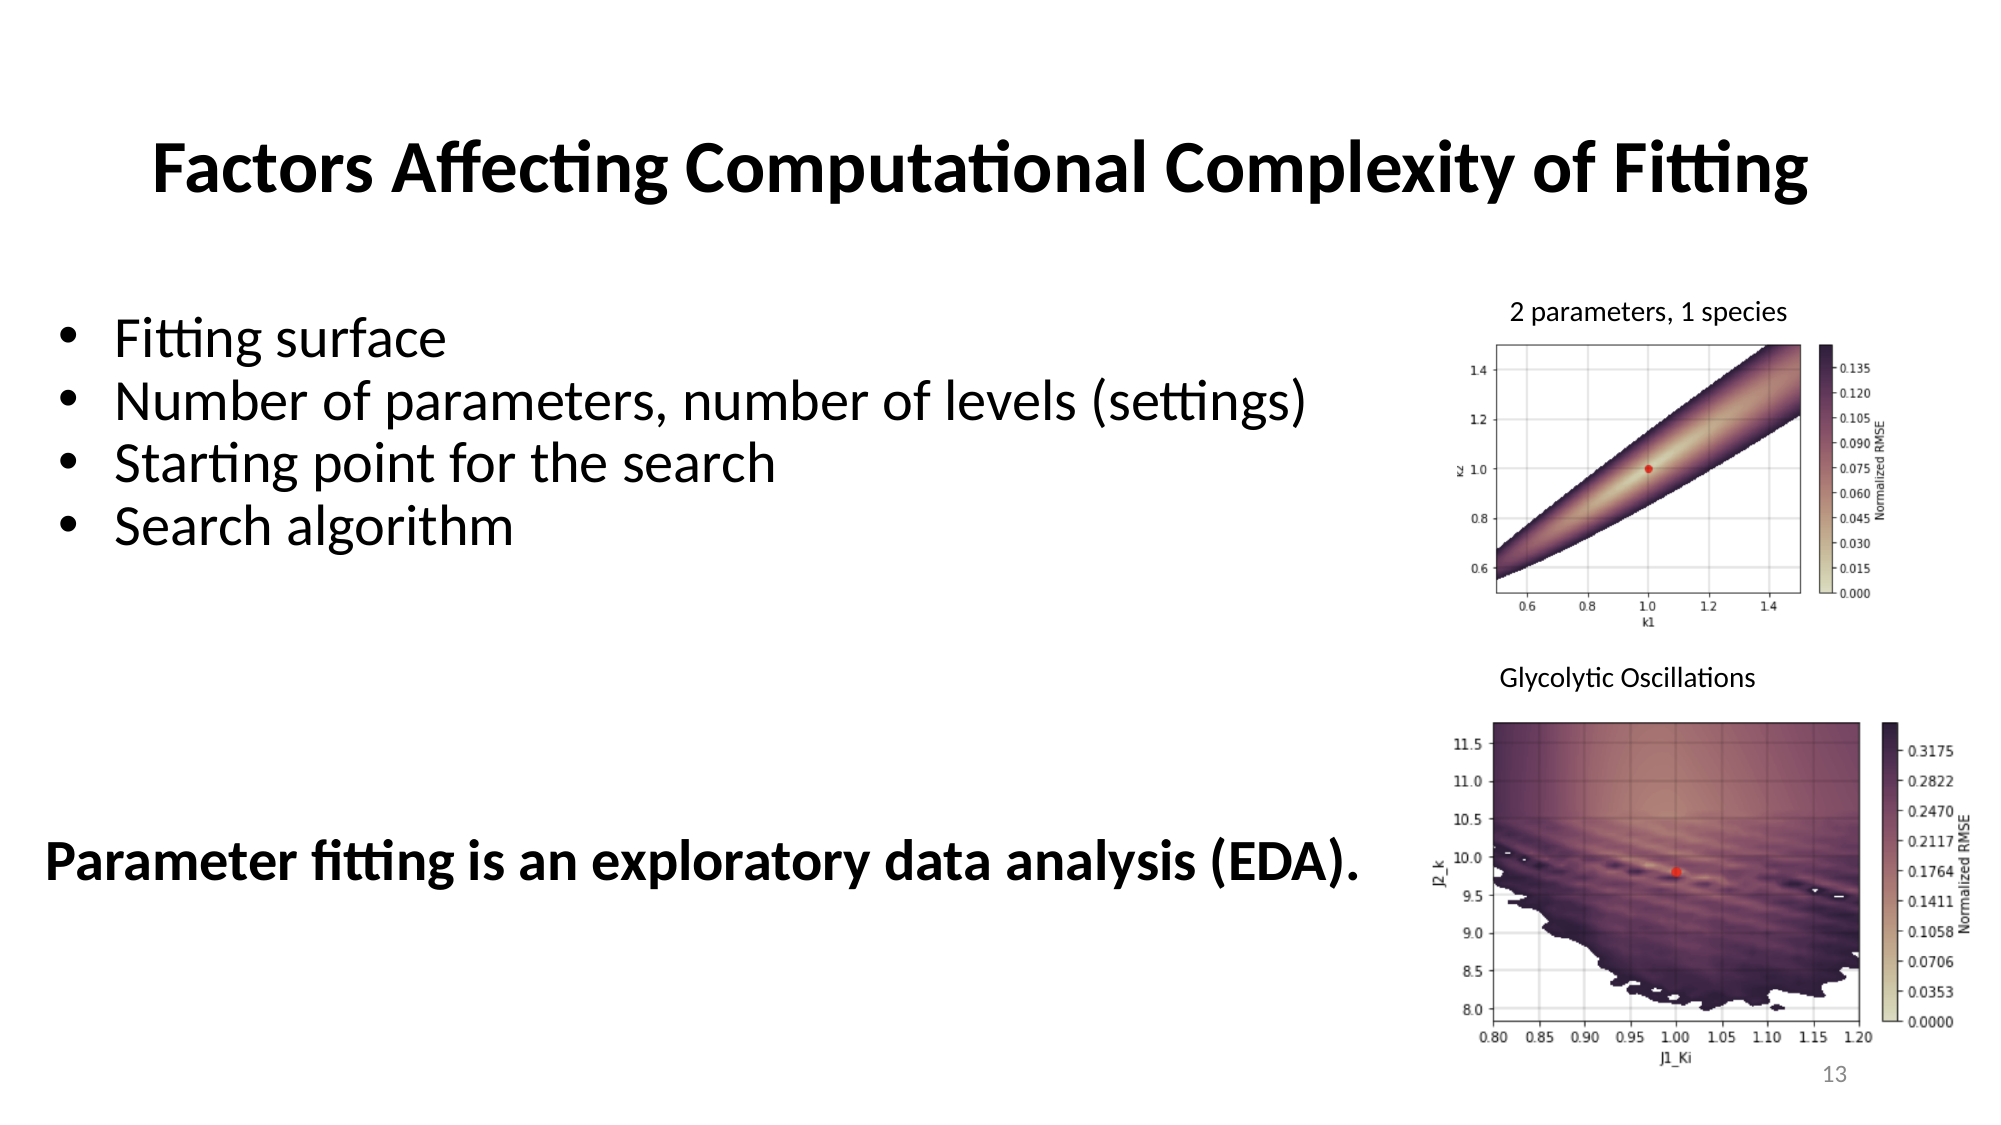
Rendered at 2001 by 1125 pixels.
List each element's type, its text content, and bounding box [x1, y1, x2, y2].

list Parameter fitting is an exploratory data analysis (EDA). [0, 822, 1405, 1006]
picture [1421, 717, 1999, 1075]
text_box Glycolytic Oscillations [1484, 643, 1851, 709]
text_box 2 parameters, 1 species [1494, 277, 1861, 325]
title Factors Affecting Computational Complexity of Fitting [137, 59, 1863, 278]
picture [1456, 327, 1899, 632]
slide_number 13 [1412, 1042, 1863, 1103]
list Fitting surface Number of parameters, number of levels (settings) Starting point for the search Search algorithm [24, 299, 1337, 710]
